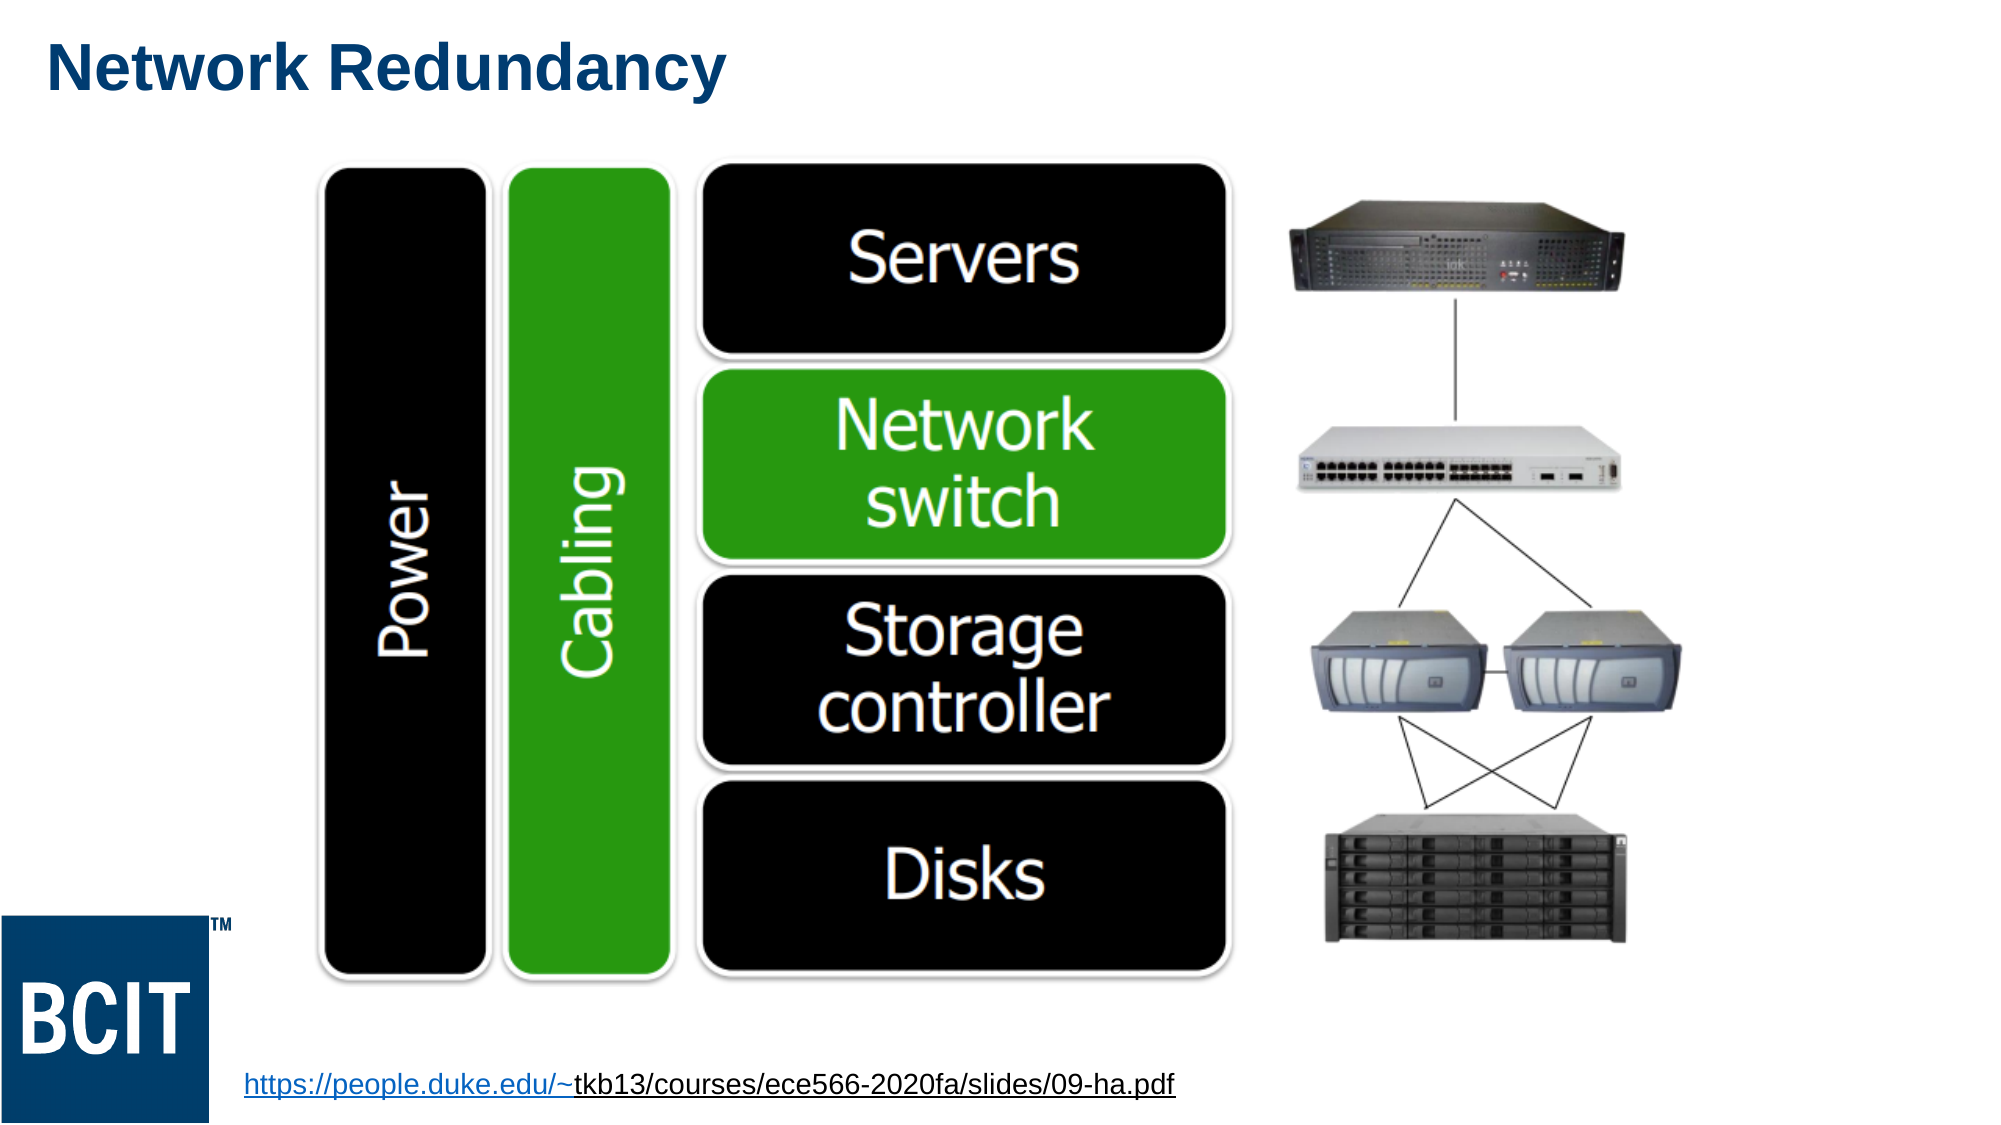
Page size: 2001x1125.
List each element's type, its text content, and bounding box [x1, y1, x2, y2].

text_box https://people.duke.edu/~tkb13/courses/ece566-2020fa/slides/09-ha.pdf [237, 1057, 1199, 1108]
picture [0, 913, 233, 1125]
text_box Network Redundancy [31, 15, 1480, 111]
picture [314, 148, 1713, 987]
